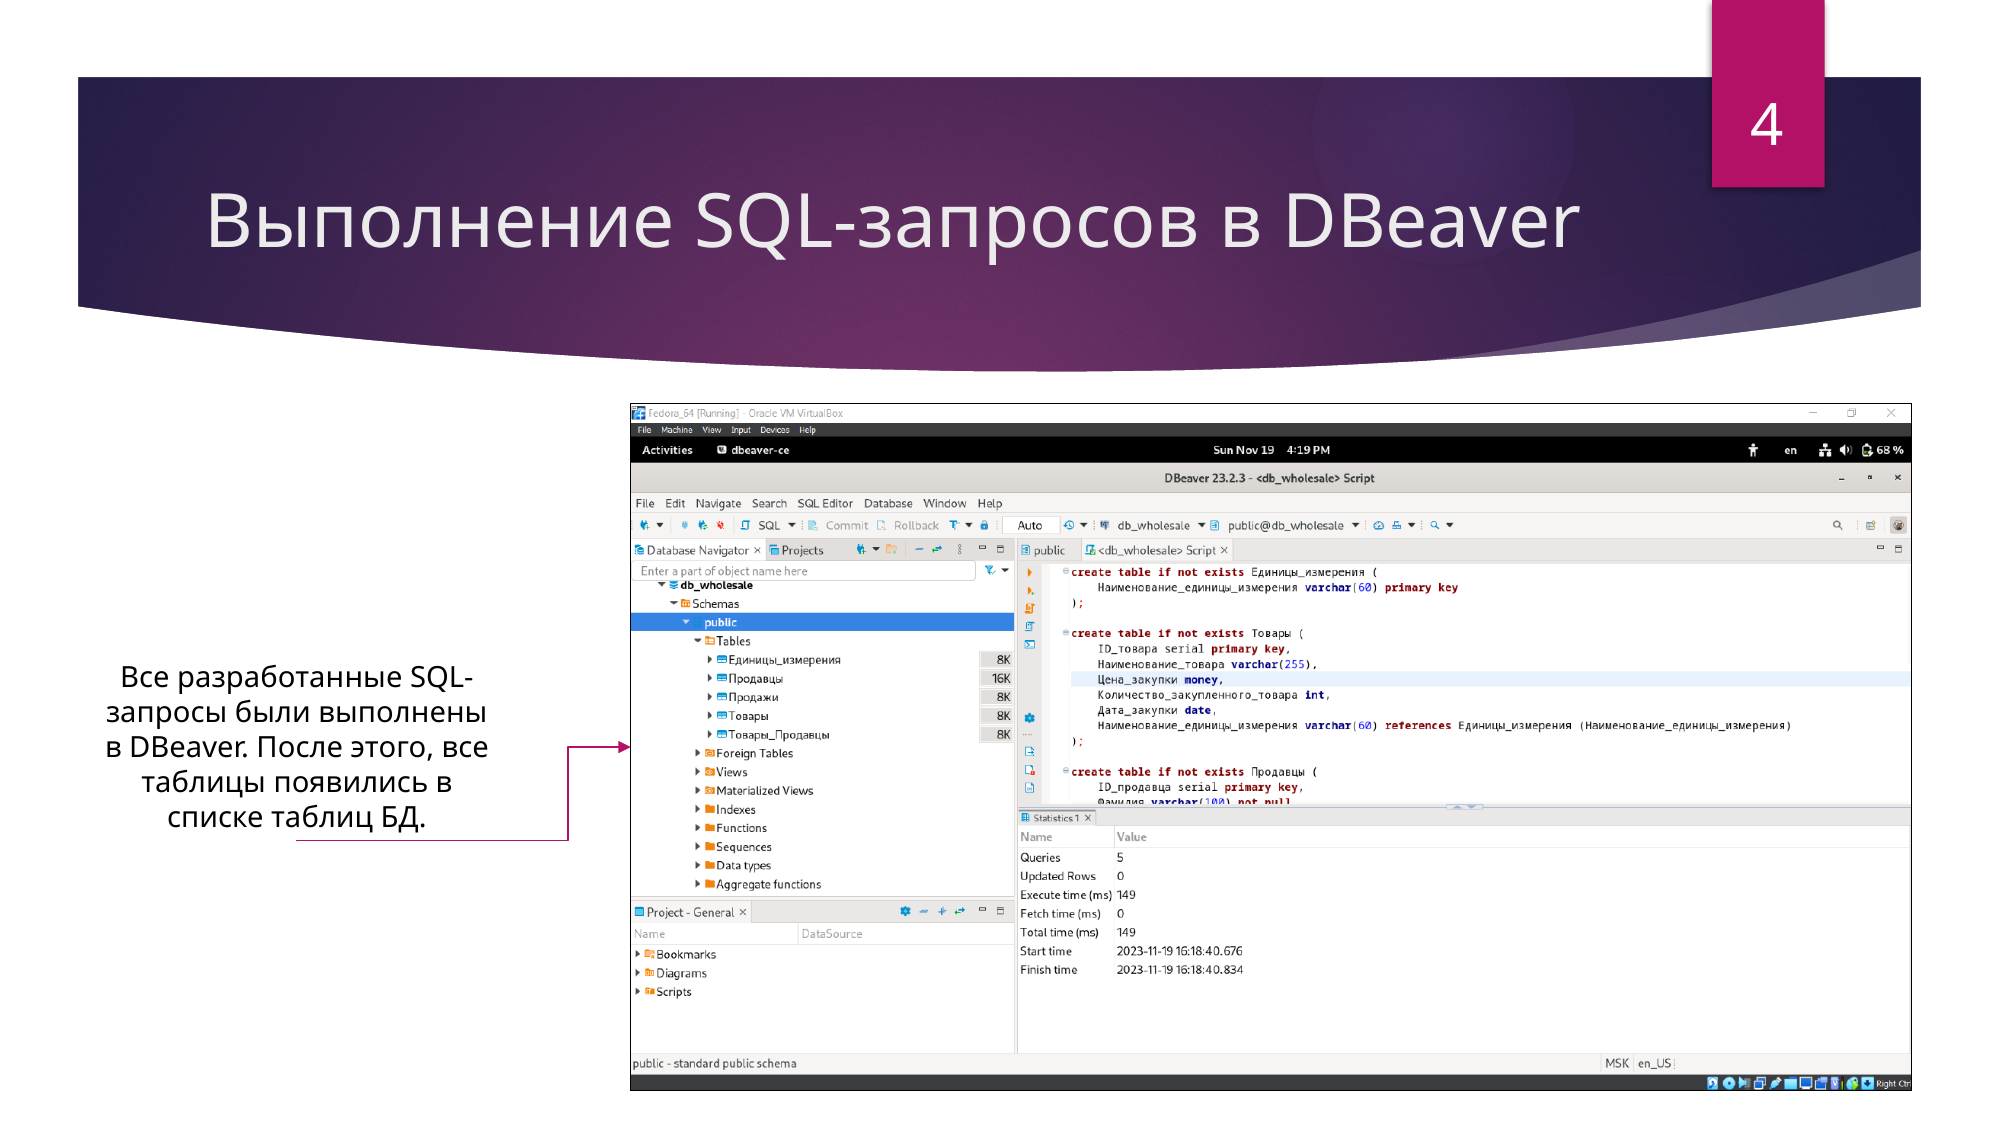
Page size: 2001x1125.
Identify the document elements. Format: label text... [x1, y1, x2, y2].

text_box Все разработанные SQL-запросы были выполнены в DBeaver. После этого, все таблицы появились в списке таблиц БД. [88, 651, 409, 841]
picture [630, 403, 1912, 1091]
title Выполнение SQL-запросов в DBeaver [189, 159, 1627, 276]
slide_number 4 [1698, 48, 1836, 175]
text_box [415, 627, 512, 963]
